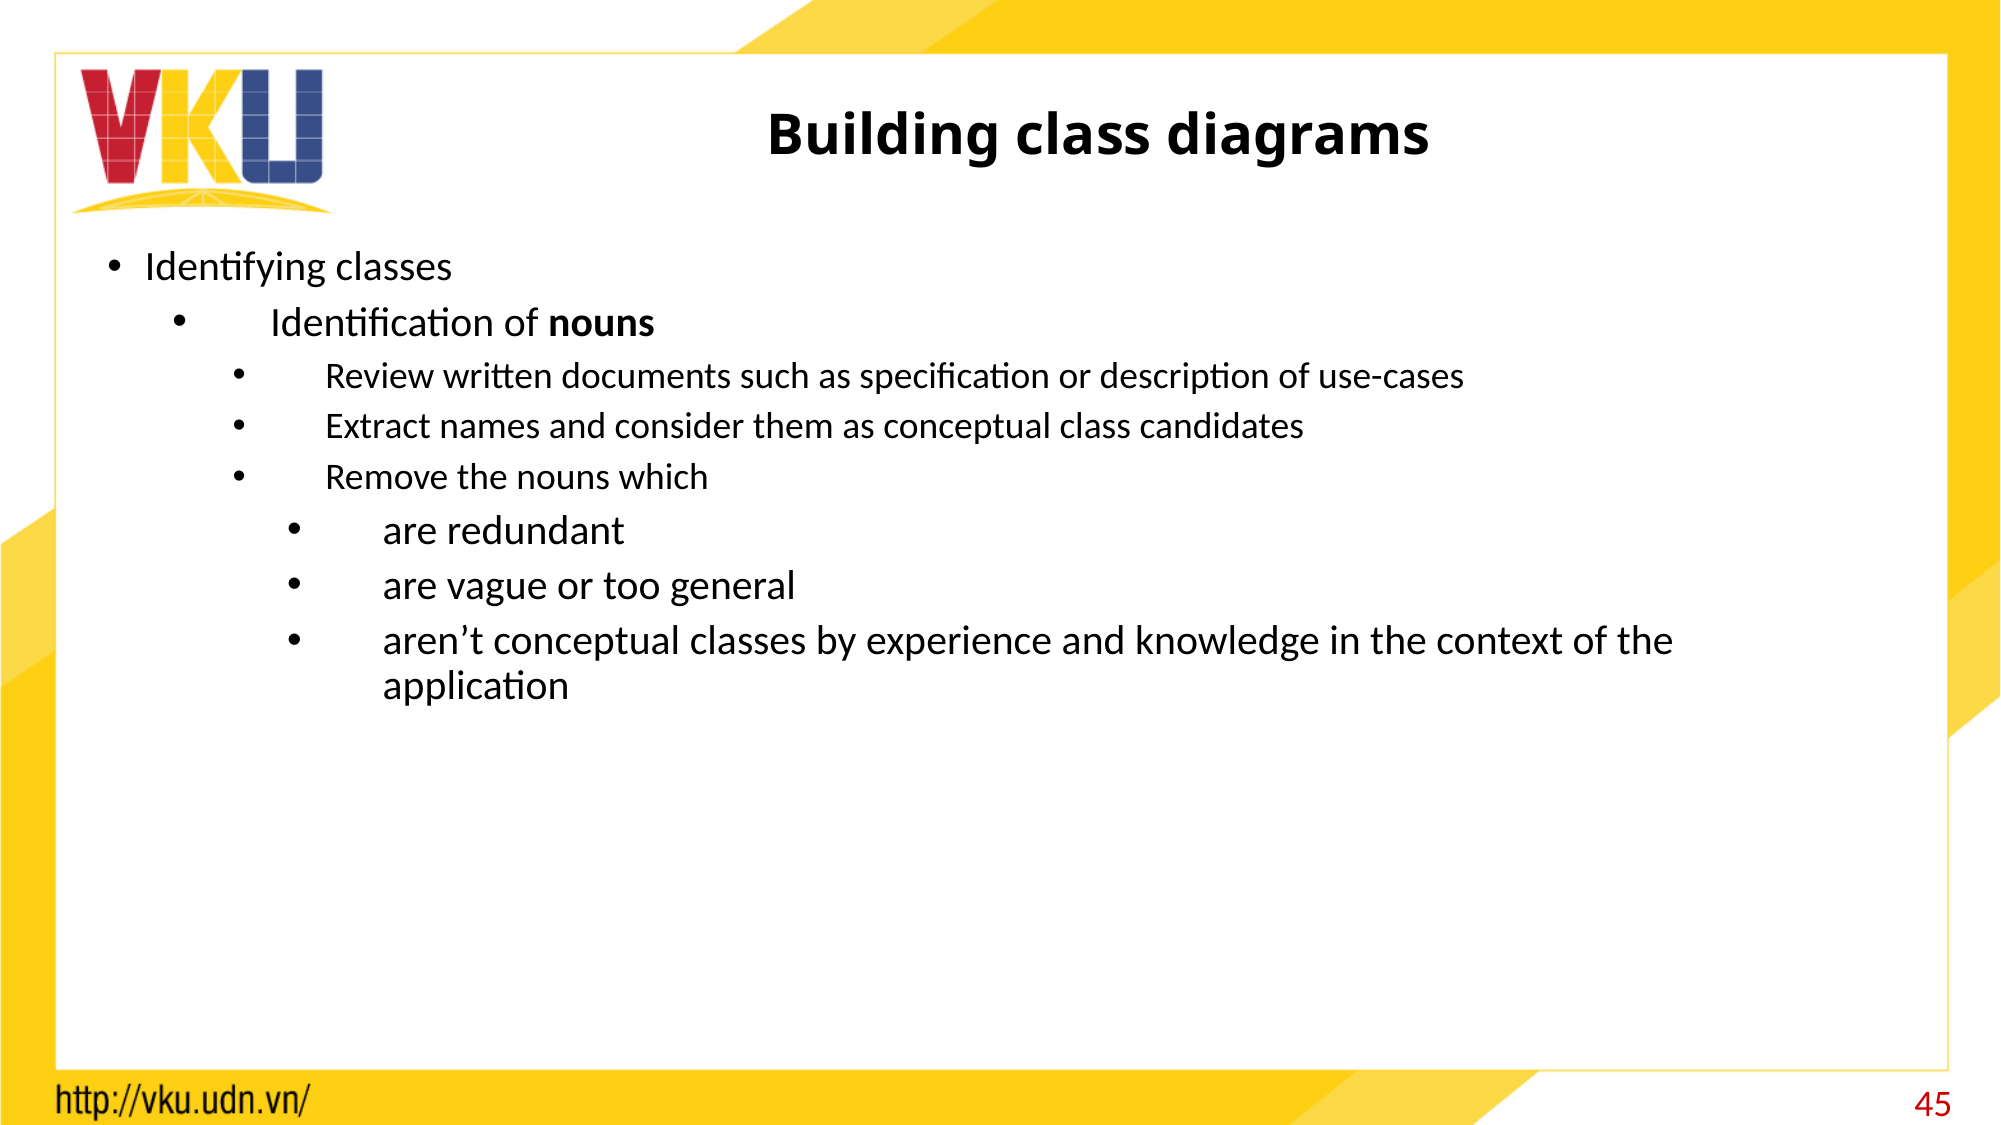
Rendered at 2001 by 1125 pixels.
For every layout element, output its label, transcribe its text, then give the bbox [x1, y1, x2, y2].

picture [0, 0, 2001, 1125]
title Building class diagrams [335, 59, 1863, 213]
slide_number 45 [1863, 1074, 1968, 1125]
list Identifying classes Identification of nouns Review written documents such as specification or description of use-cases Extract names and consider them as conceptual class candidates Remove the nouns which are redundant are vague or too general aren’t conceptual classes by experience and knowledge in the context of the application [92, 237, 1863, 1014]
